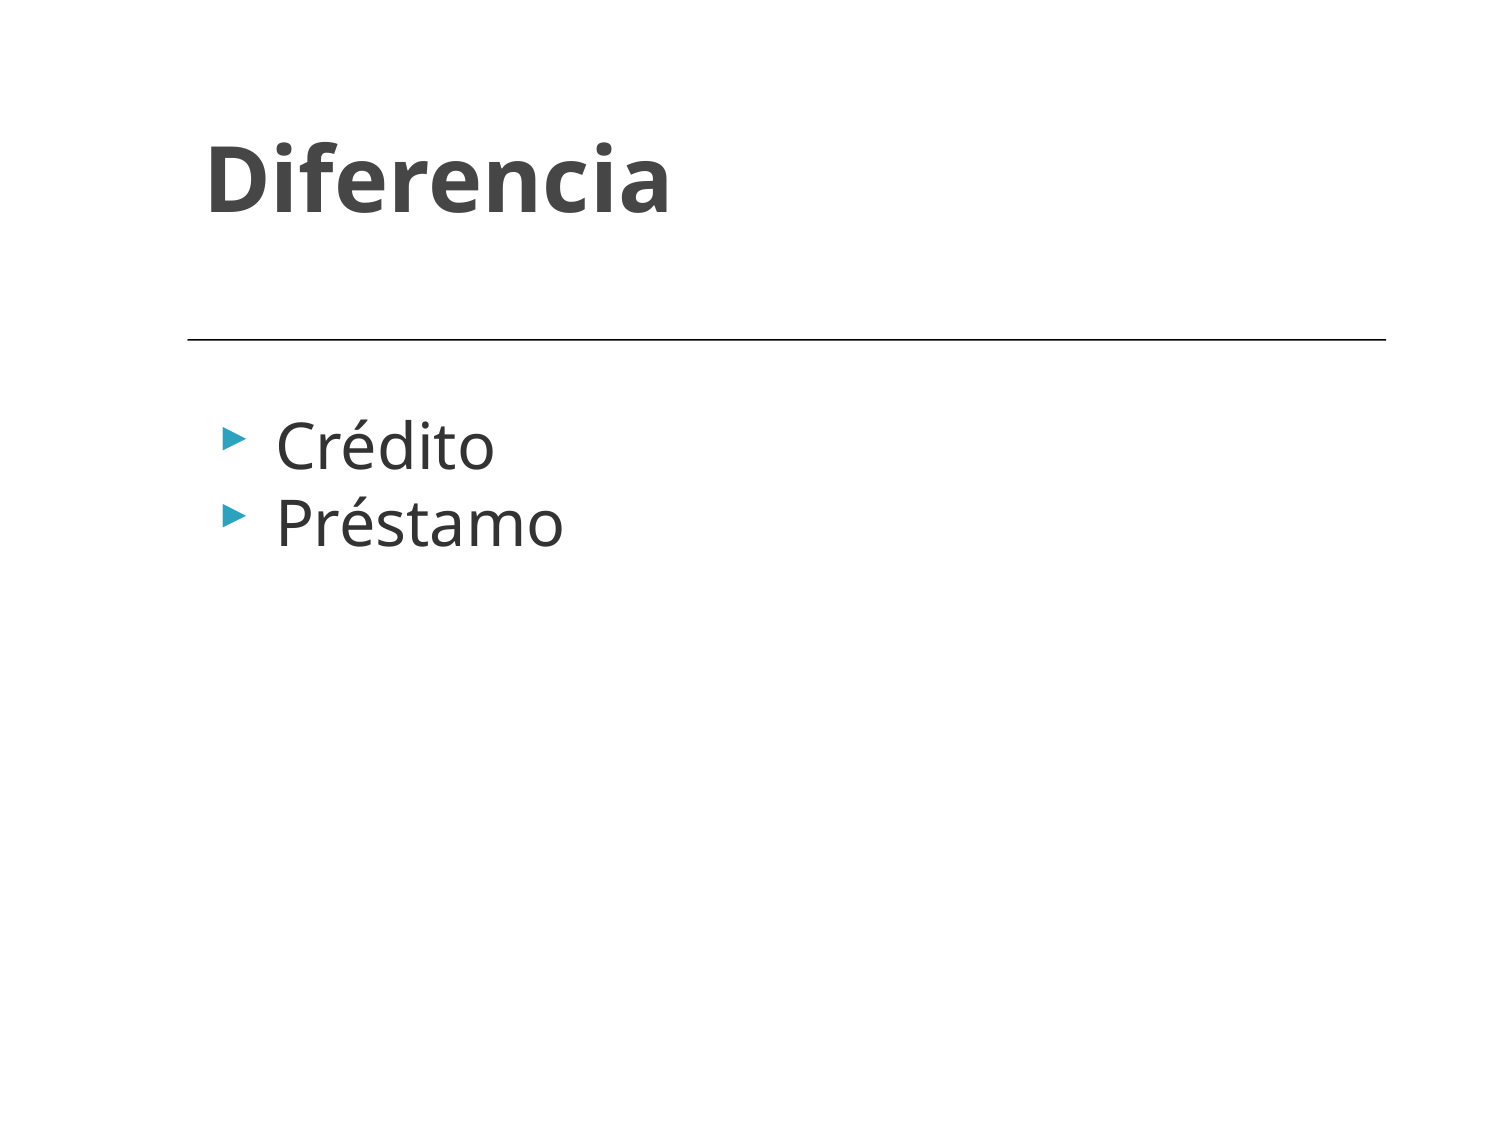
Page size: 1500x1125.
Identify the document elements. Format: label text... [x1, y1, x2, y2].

text_box Crédito Préstamo [203, 397, 1454, 1008]
title Diferencia [140, 35, 1348, 317]
